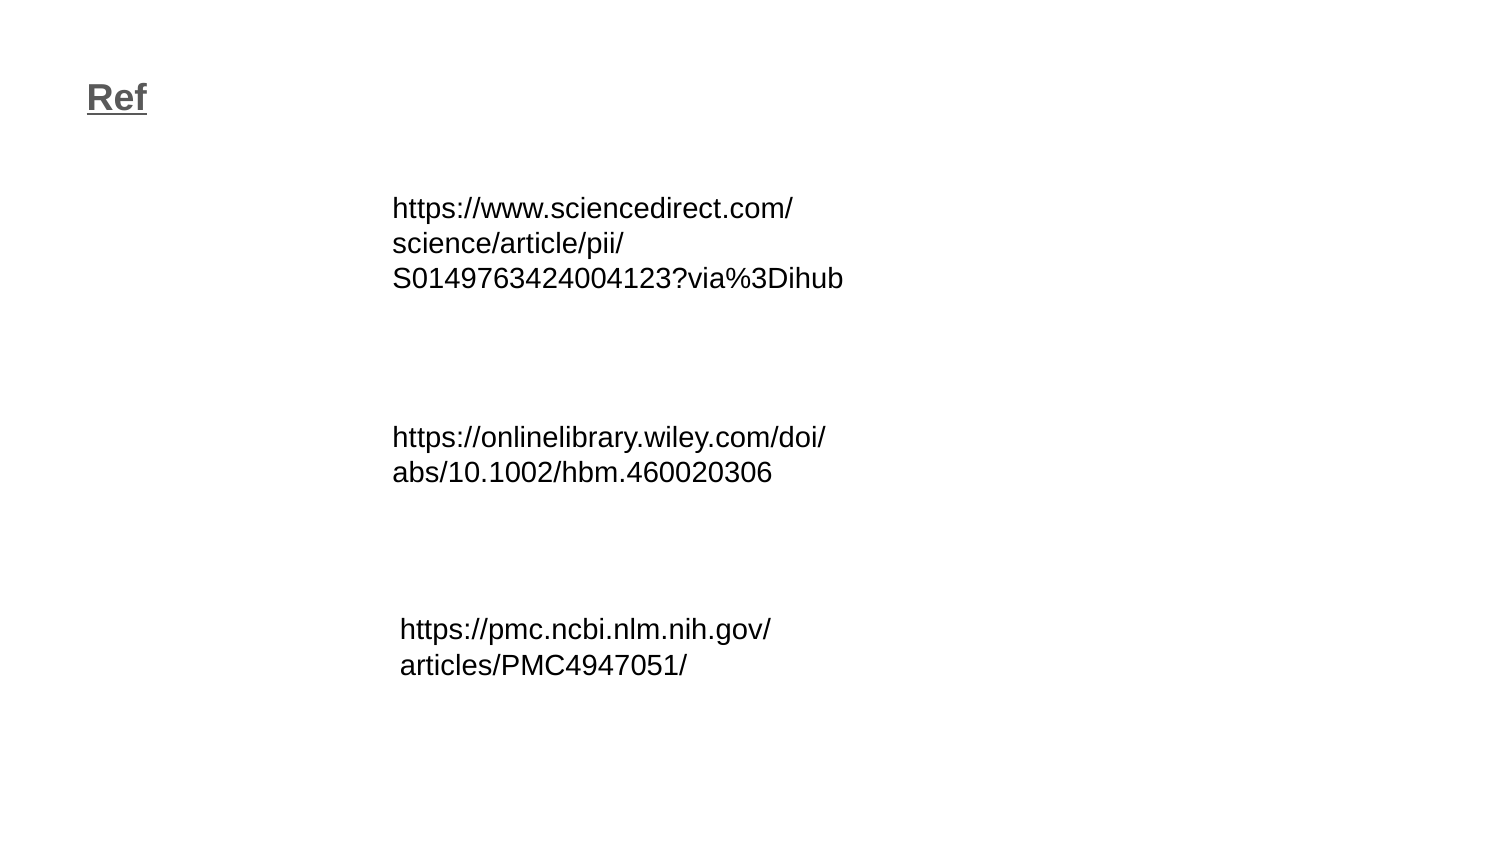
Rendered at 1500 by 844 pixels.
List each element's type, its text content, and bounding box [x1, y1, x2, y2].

text_box https://pmc.ncbi.nlm.nih.gov/articles/PMC4947051/ [384, 595, 877, 696]
text_box Ref [71, 58, 771, 134]
text_box https://onlinelibrary.wiley.com/doi/abs/10.1002/hbm.460020306 [377, 402, 870, 503]
text_box https://www.sciencedirect.com/science/article/pii/S0149763424004123?via%3Dihub [377, 174, 870, 310]
